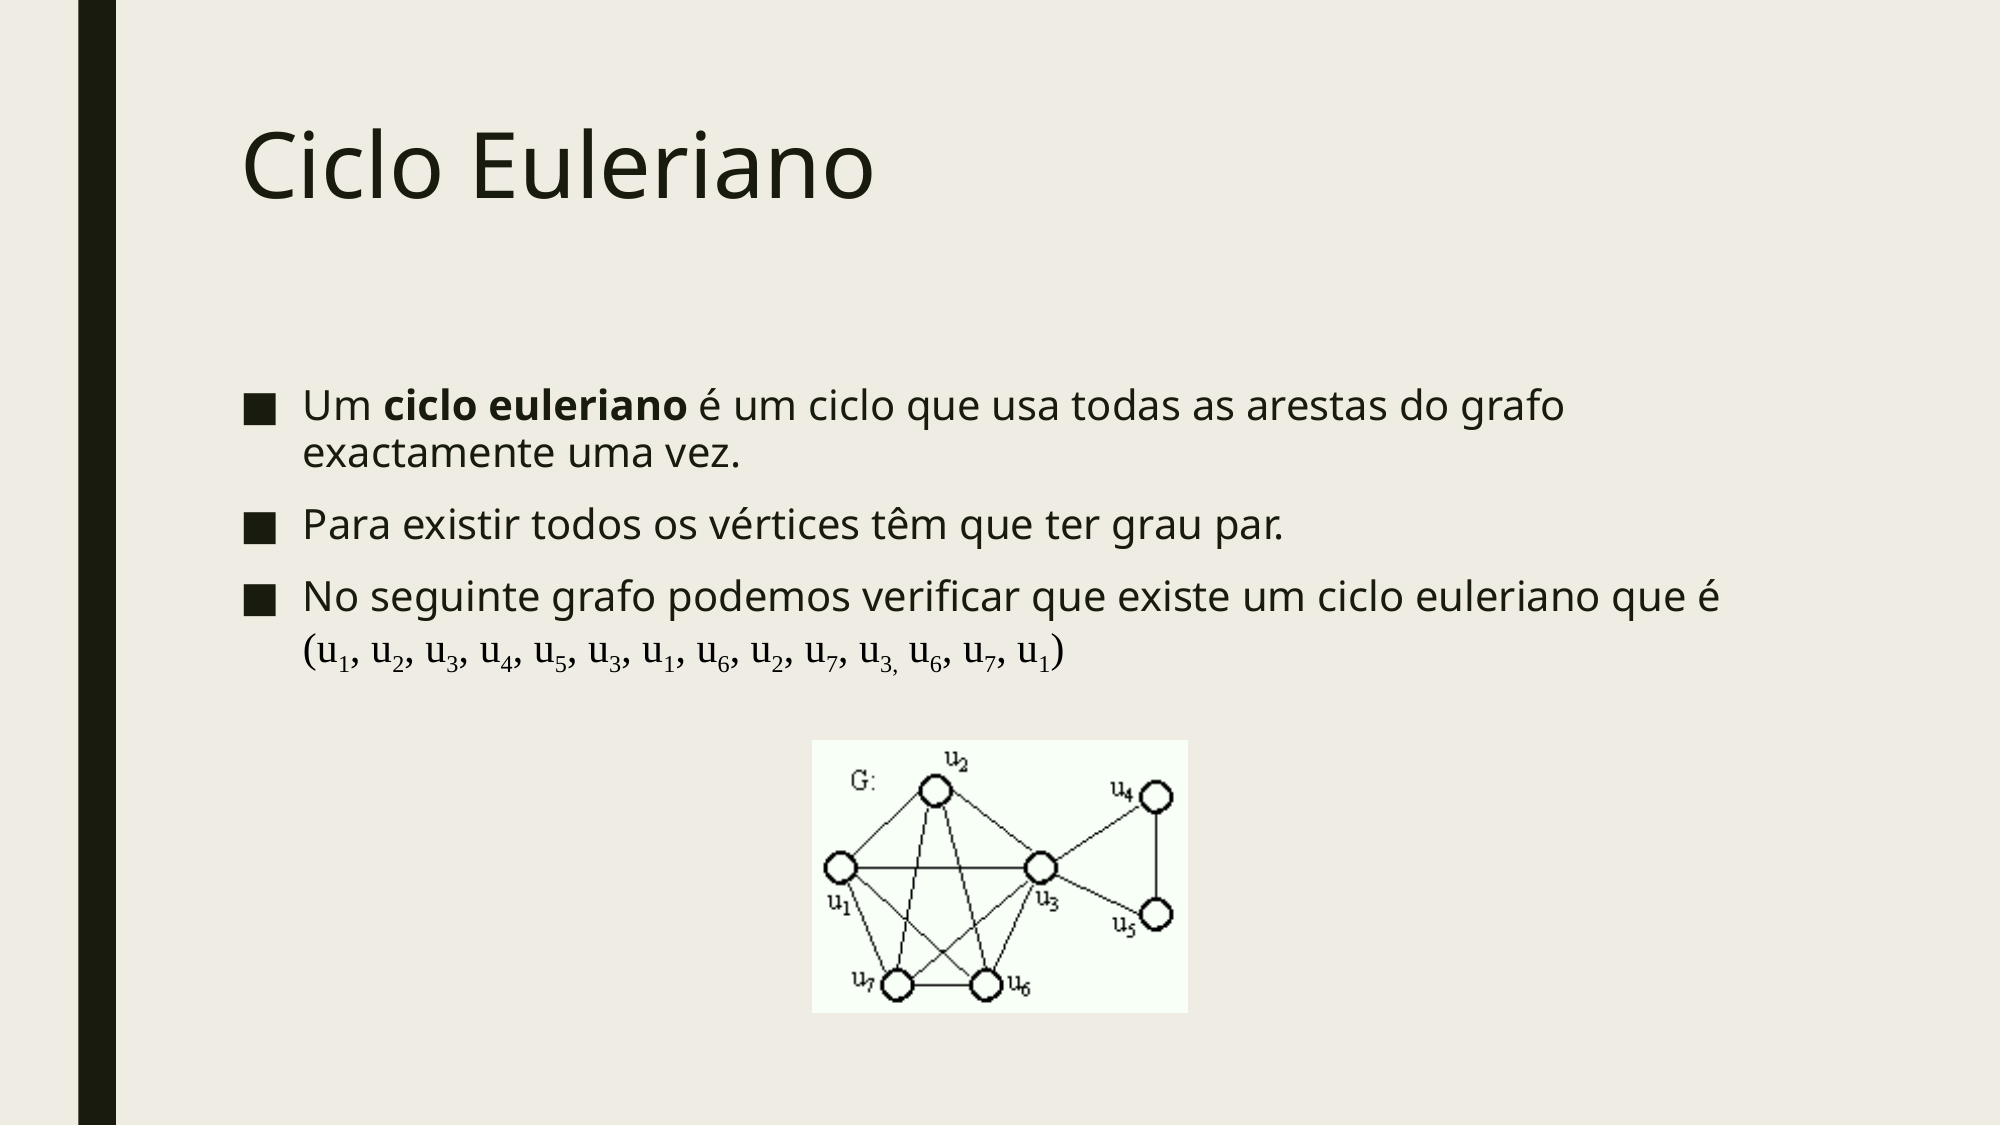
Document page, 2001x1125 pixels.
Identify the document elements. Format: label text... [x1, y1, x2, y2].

picture [812, 740, 1188, 1013]
title Ciclo Euleriano [225, 112, 1800, 357]
list Um ciclo euleriano é um ciclo que usa todas as arestas do grafo exactamente uma vez. Para existir todos os vértices têm que ter grau par. No seguinte grafo podemos verificar que existe um ciclo euleriano que é (u1, u2, u3, u4, u5, u3, u1, u6, u2, u7, u3, u6, u7, u1) [225, 375, 1800, 963]
